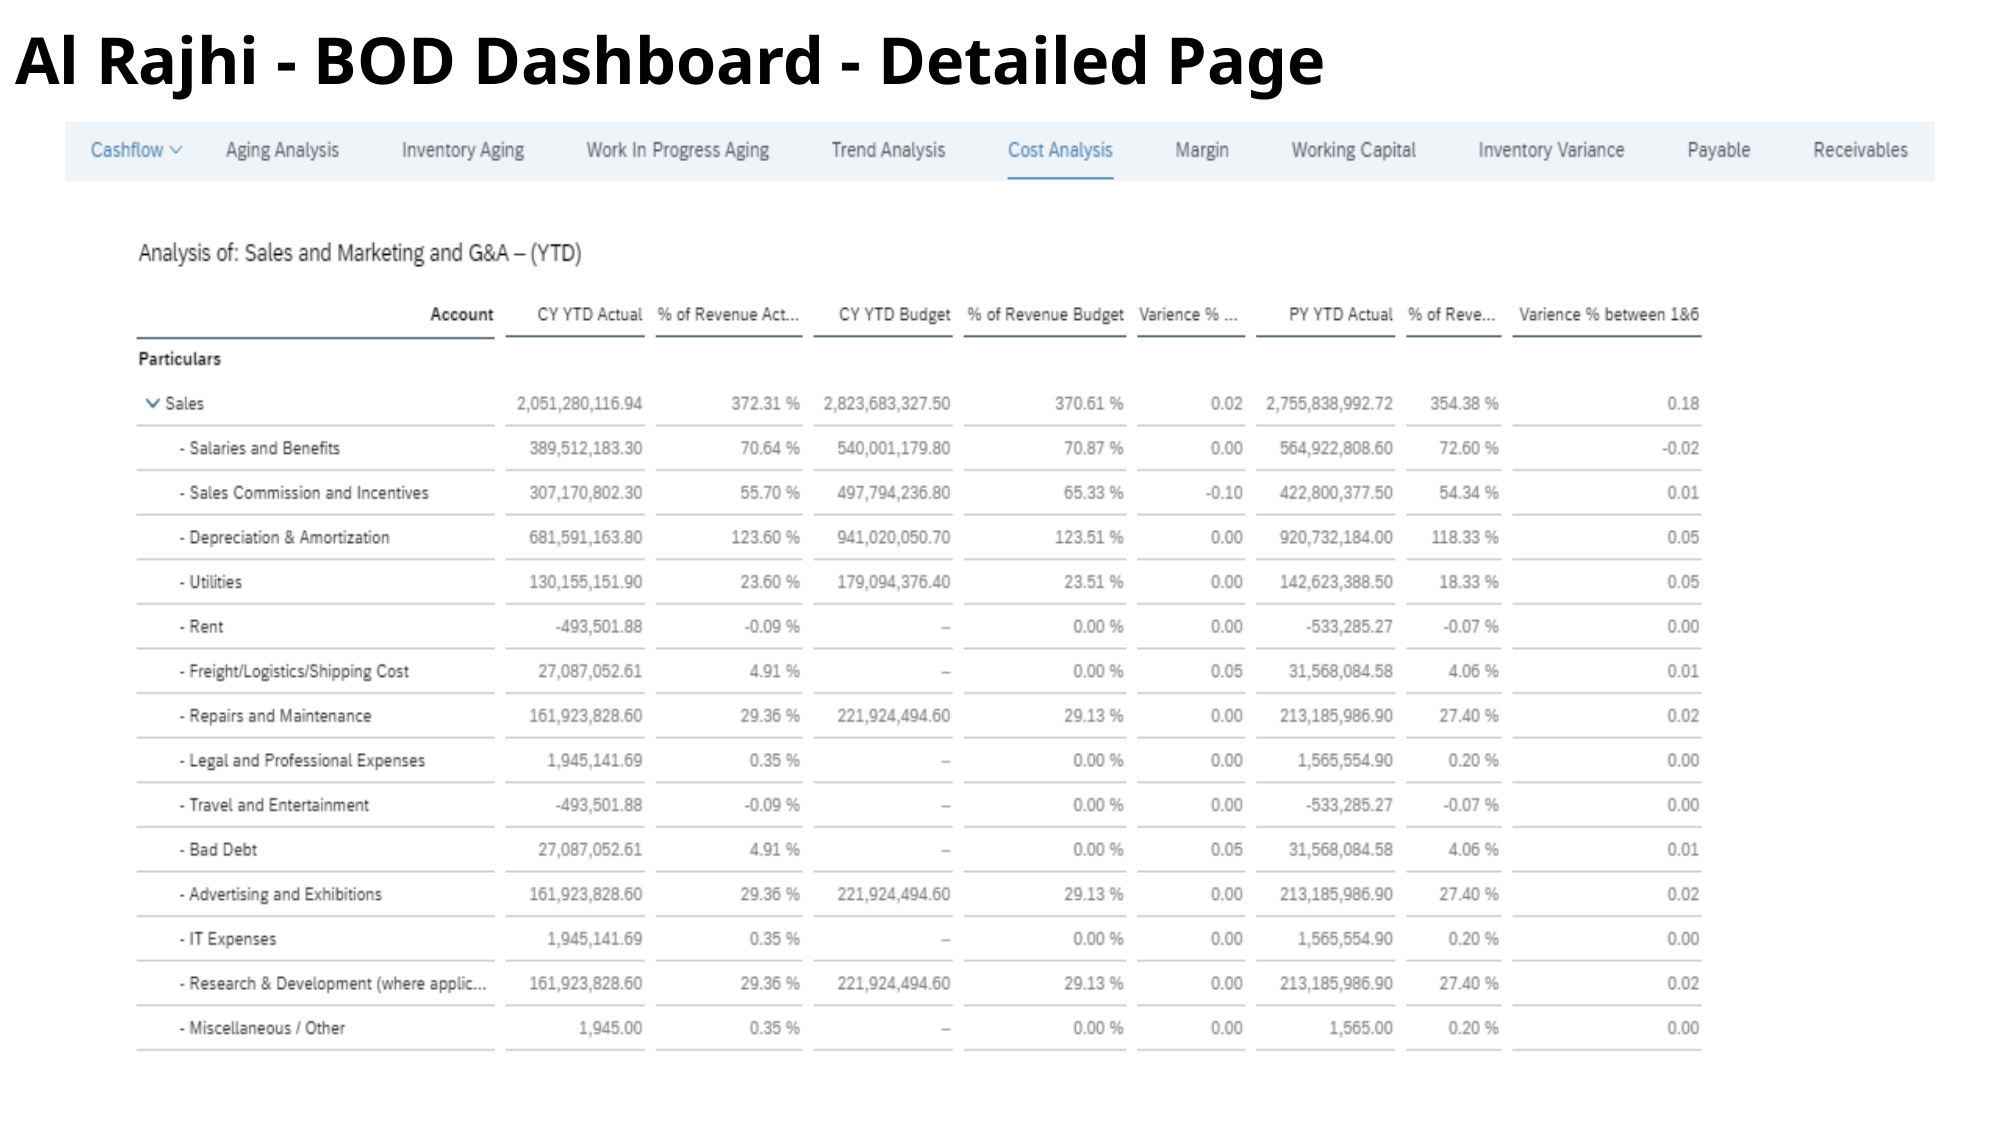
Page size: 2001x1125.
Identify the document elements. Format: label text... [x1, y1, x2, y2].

title Al Rajhi - BOD Dashboard - Detailed Page [0, 16, 2000, 106]
picture [65, 122, 1935, 1068]
